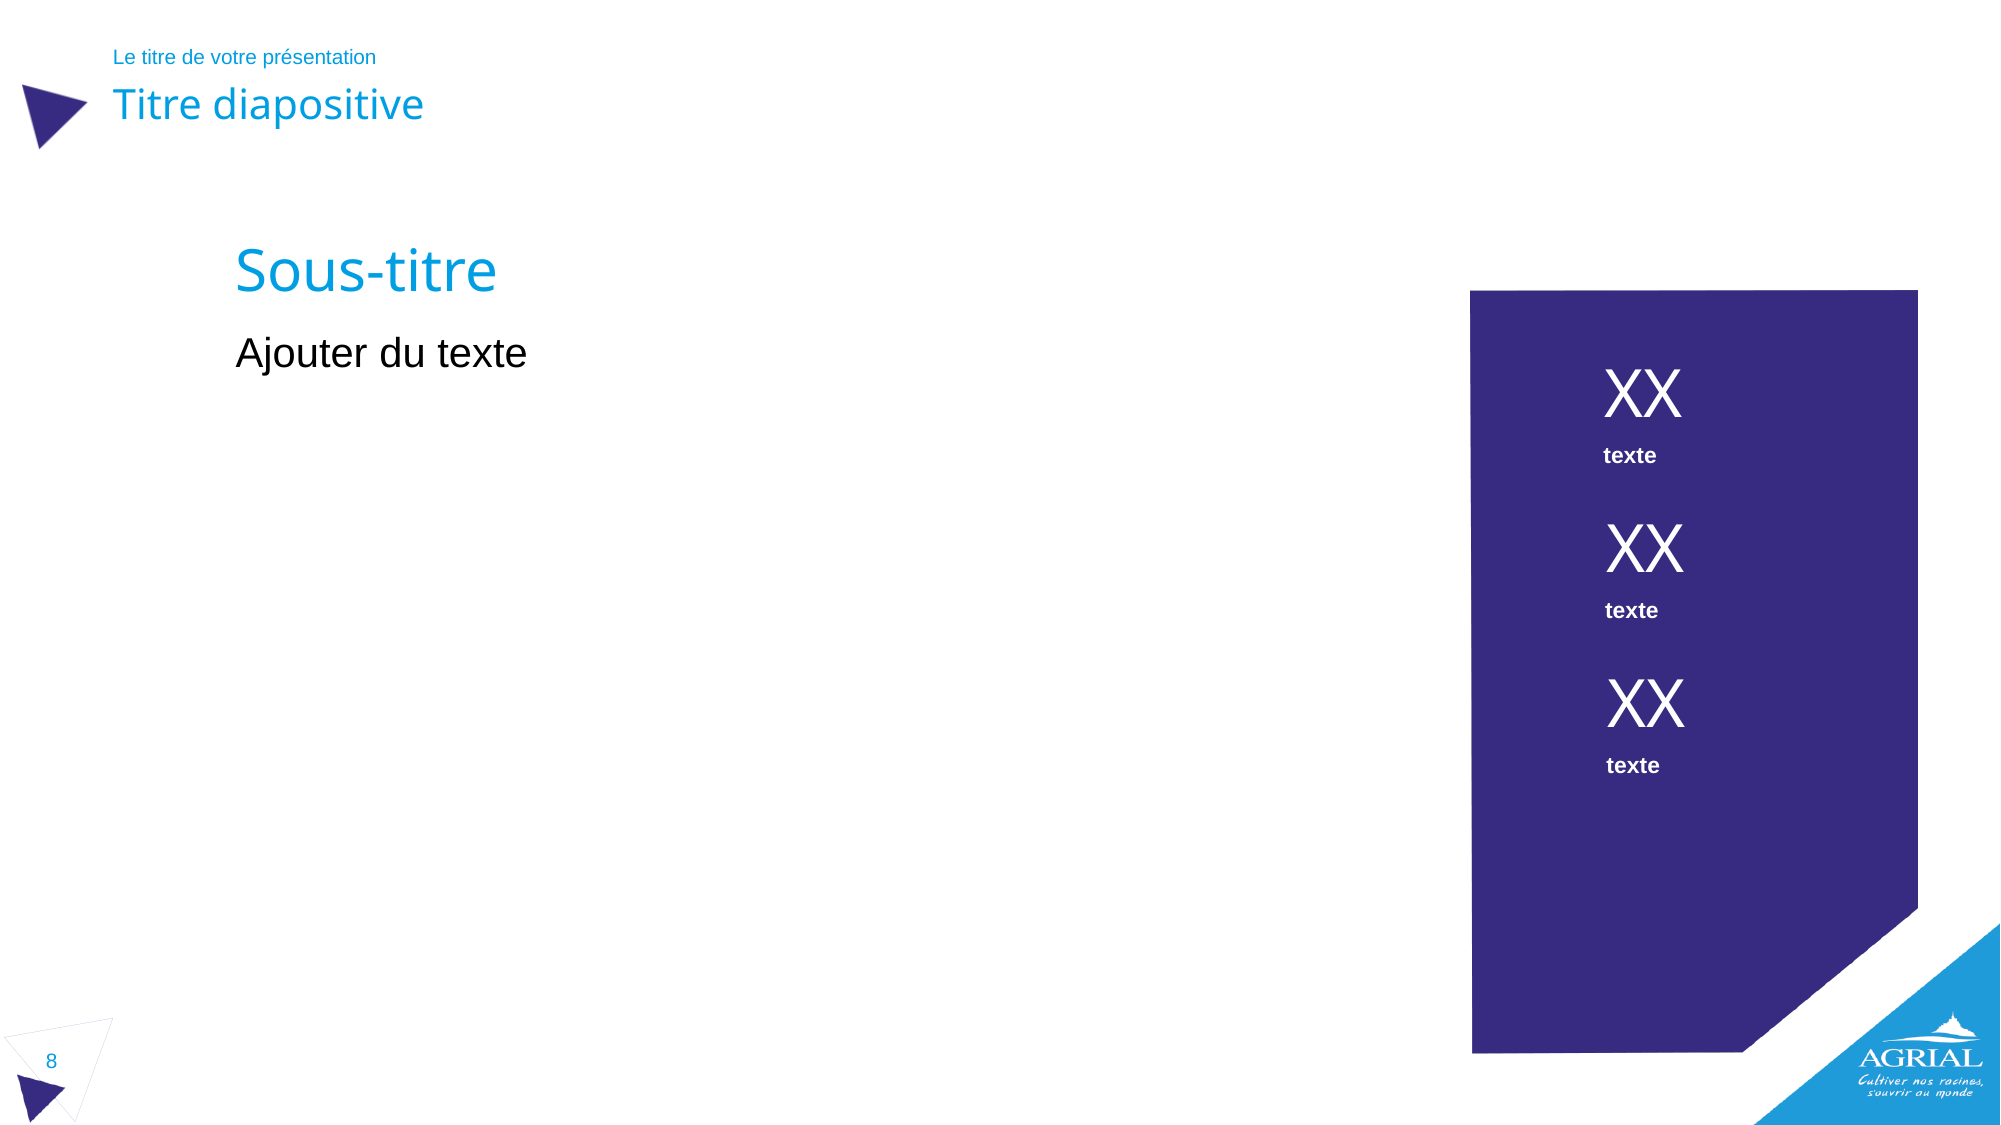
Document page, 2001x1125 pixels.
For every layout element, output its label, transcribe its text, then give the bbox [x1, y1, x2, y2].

list texte [1588, 436, 1795, 494]
list XX [1593, 662, 1799, 734]
list texte [1591, 746, 1798, 804]
title Titre diapositive [98, 76, 1824, 168]
text_box Le titre de votre présentation [98, 38, 591, 81]
list XX [1590, 352, 1796, 424]
list texte [1590, 591, 1796, 649]
picture [17, 1074, 66, 1123]
picture [1470, 289, 2000, 1125]
list Sous-titre [220, 225, 1395, 321]
list XX [1591, 507, 1798, 579]
picture [22, 84, 89, 150]
list Ajouter du texte [220, 324, 1395, 920]
